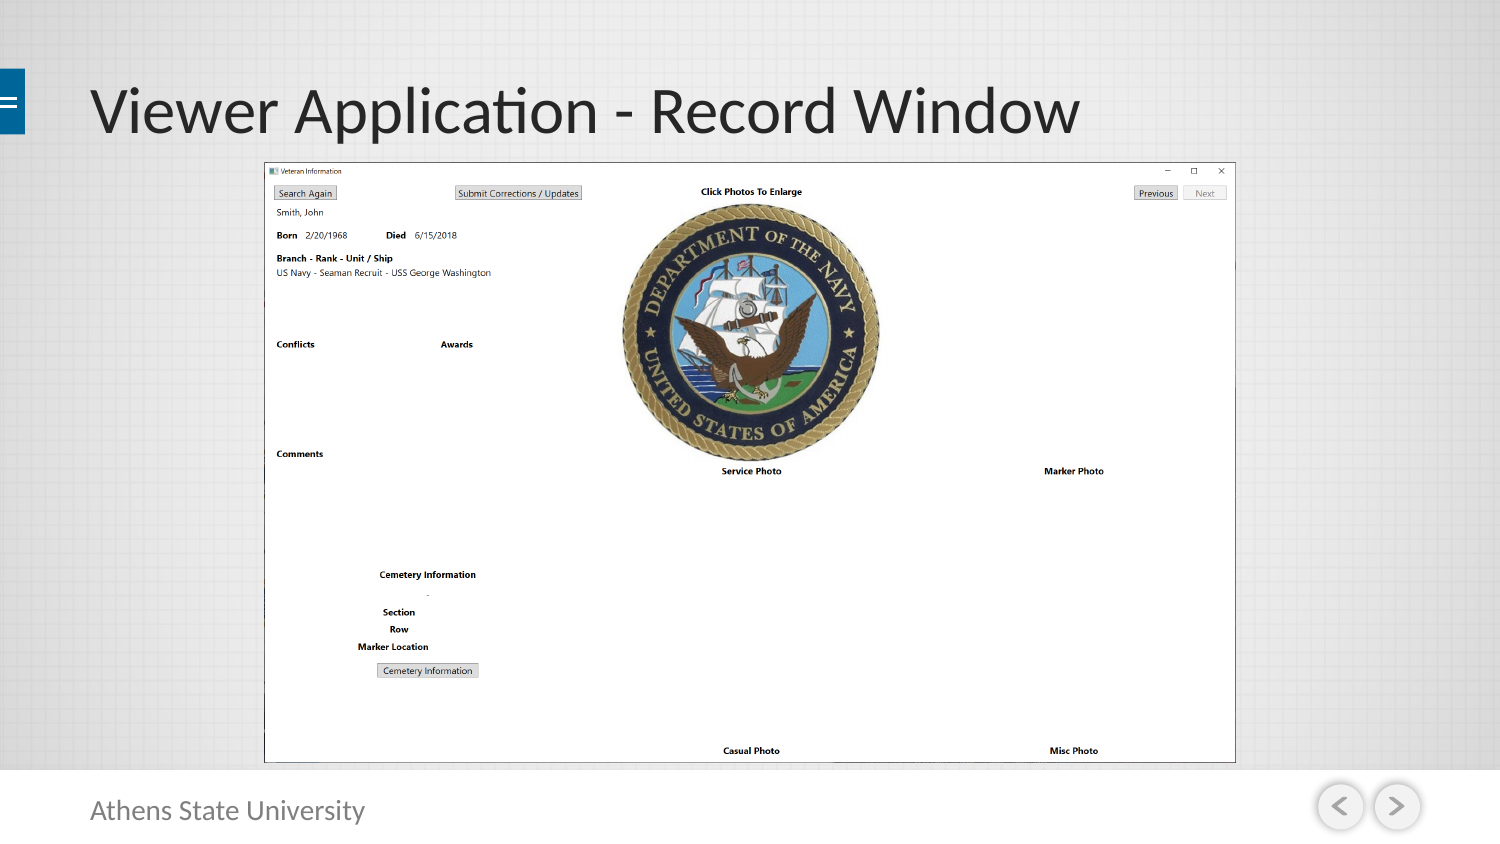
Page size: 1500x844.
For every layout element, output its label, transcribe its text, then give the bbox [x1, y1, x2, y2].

footer Athens State University [75, 784, 1163, 833]
title Viewer Application - Record Window [75, 71, 1425, 142]
picture [0, 0, 1500, 770]
